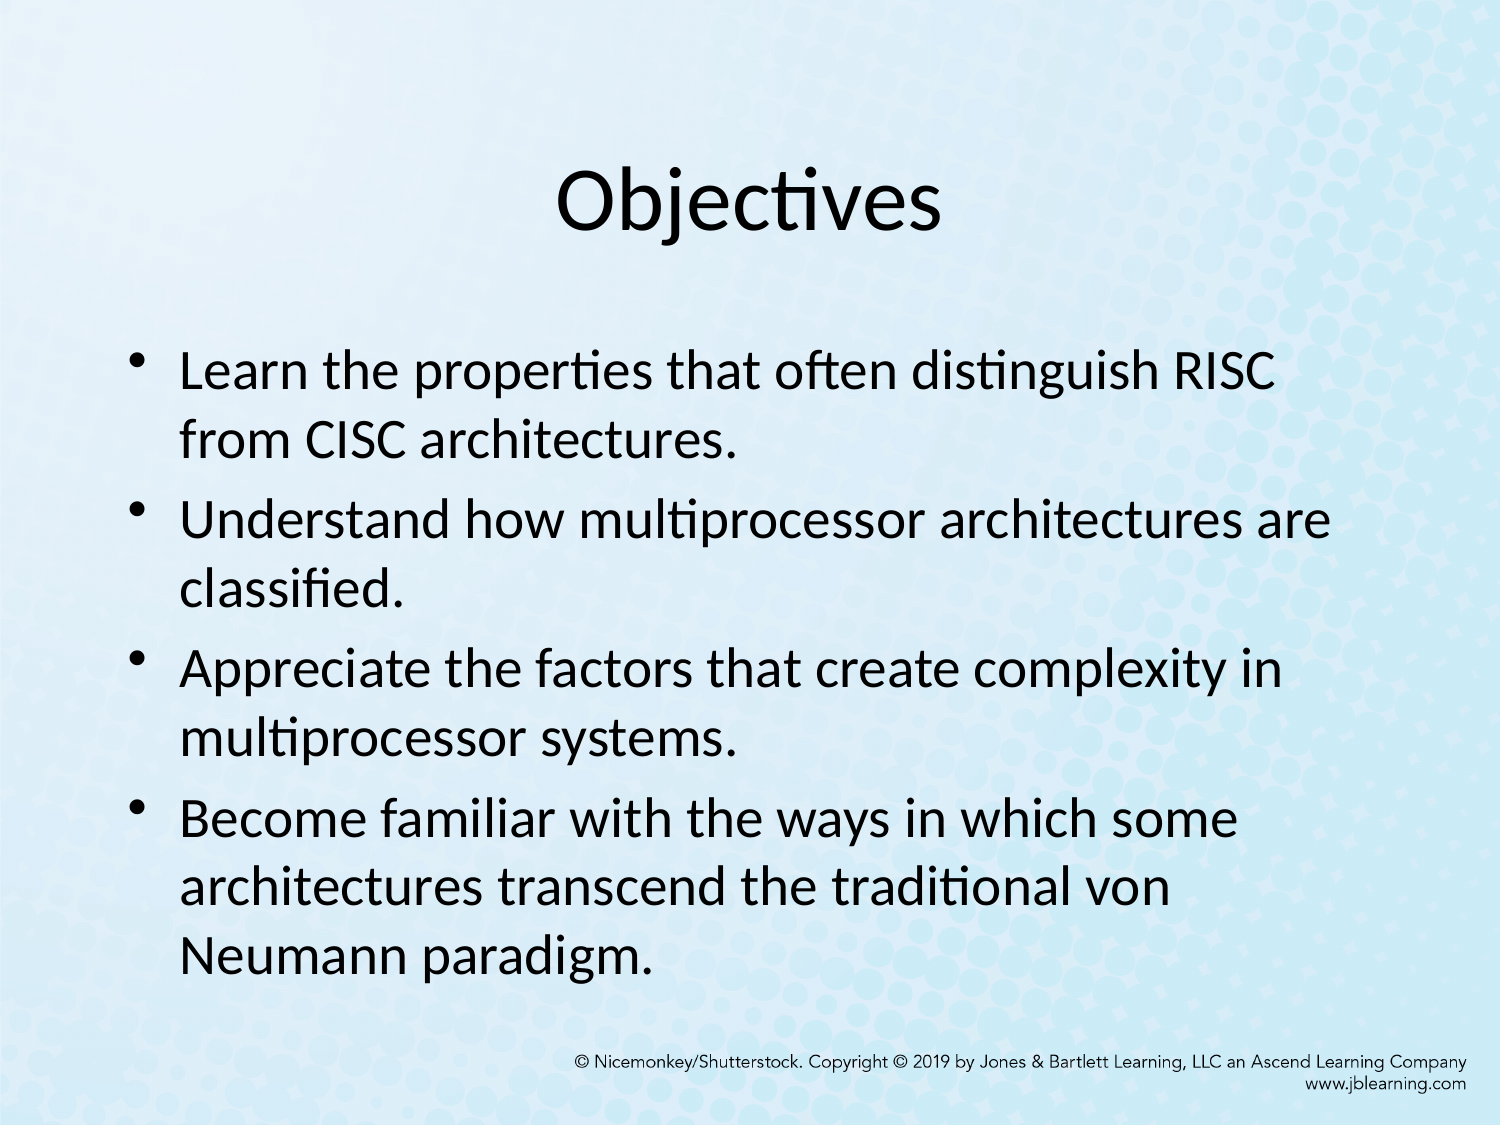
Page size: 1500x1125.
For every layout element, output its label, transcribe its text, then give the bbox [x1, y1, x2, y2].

list Learn the properties that often distinguish RISC from CISC architectures. Understand how multiprocessor architectures are classified. Appreciate the factors that create complexity in multiprocessor systems. Become familiar with the ways in which some architectures transcend the traditional von Neumann paradigm. [112, 324, 1388, 1000]
title Objectives [112, 99, 1388, 288]
picture [0, 0, 1500, 1125]
